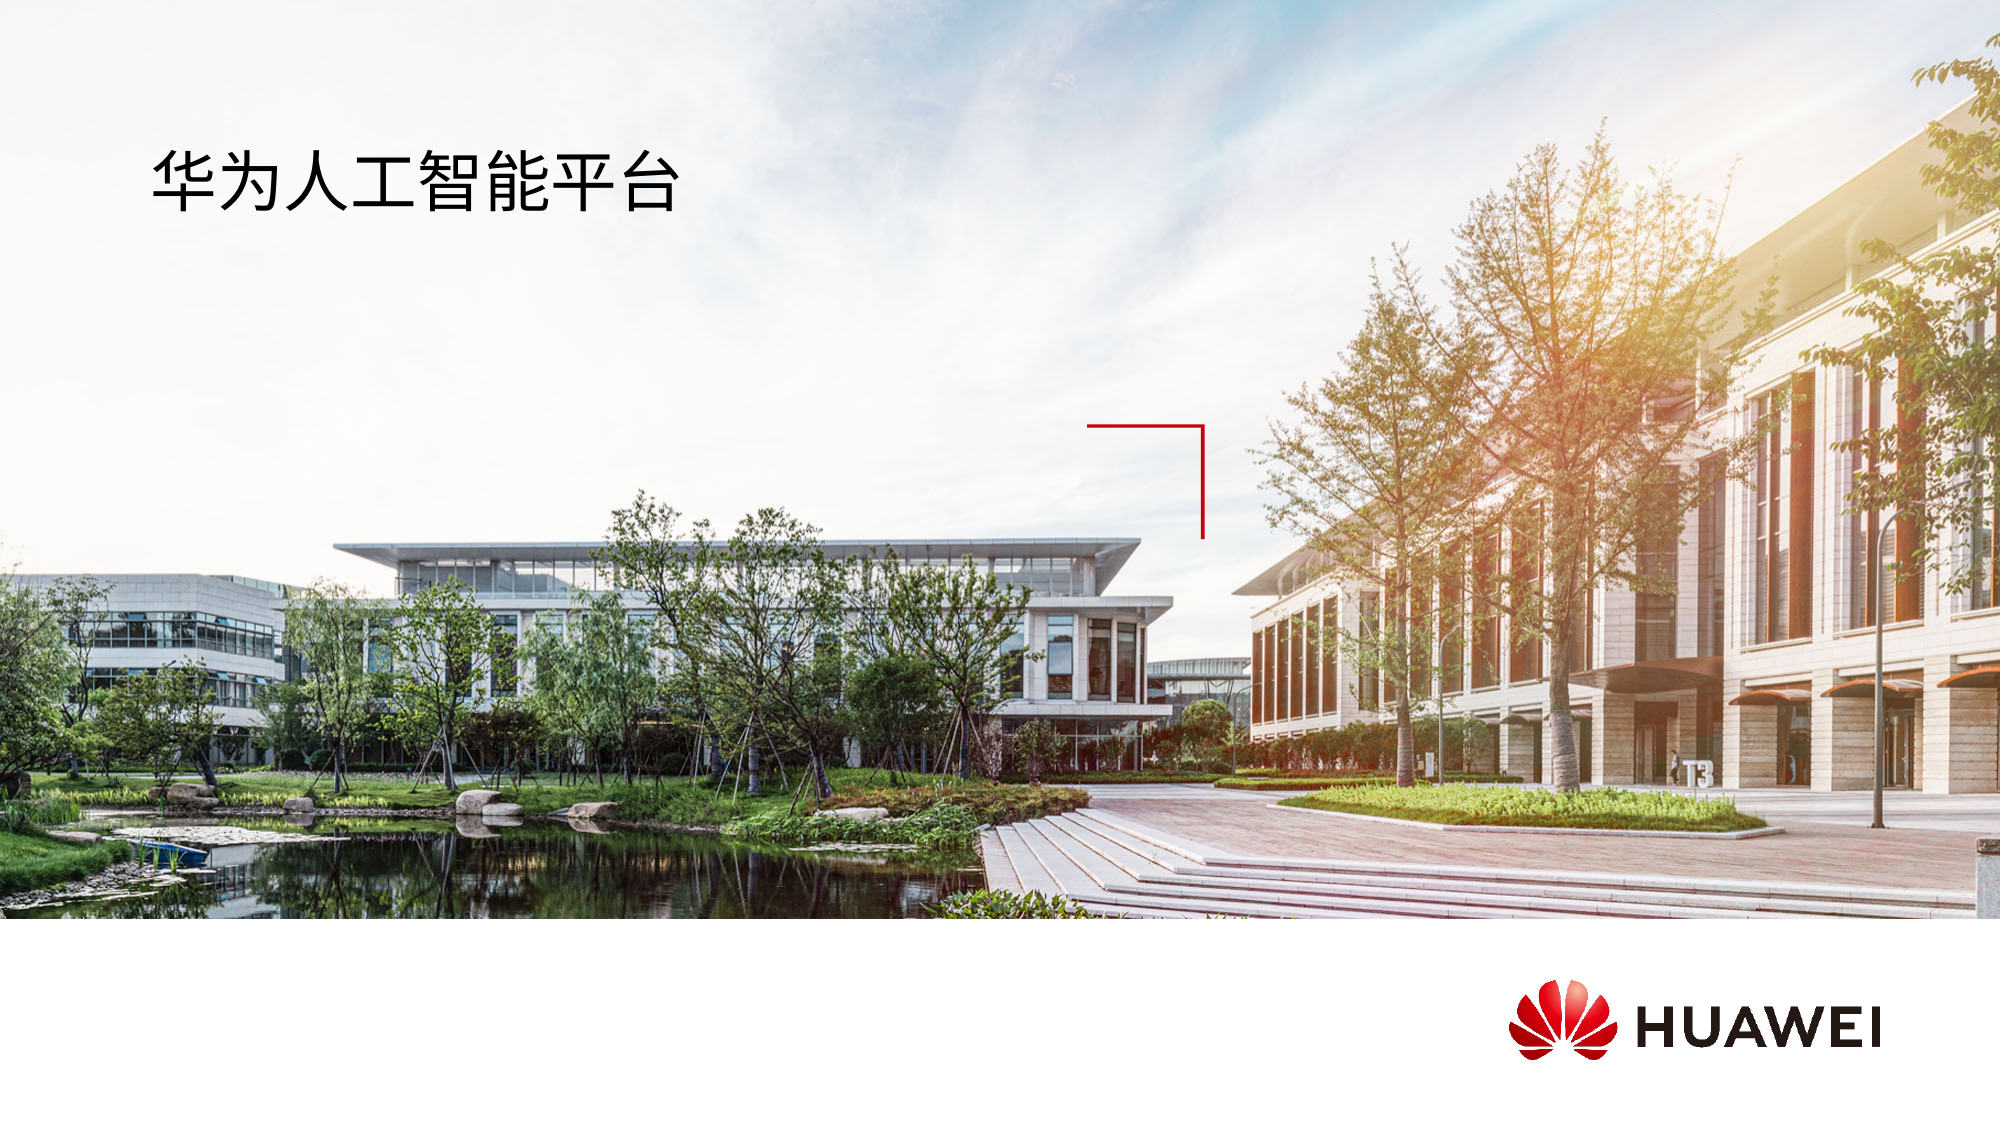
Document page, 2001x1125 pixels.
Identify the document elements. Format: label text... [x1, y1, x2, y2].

title 华为人工智能平台 [150, 148, 1484, 262]
picture [0, 0, 2000, 919]
picture [1509, 980, 1880, 1060]
